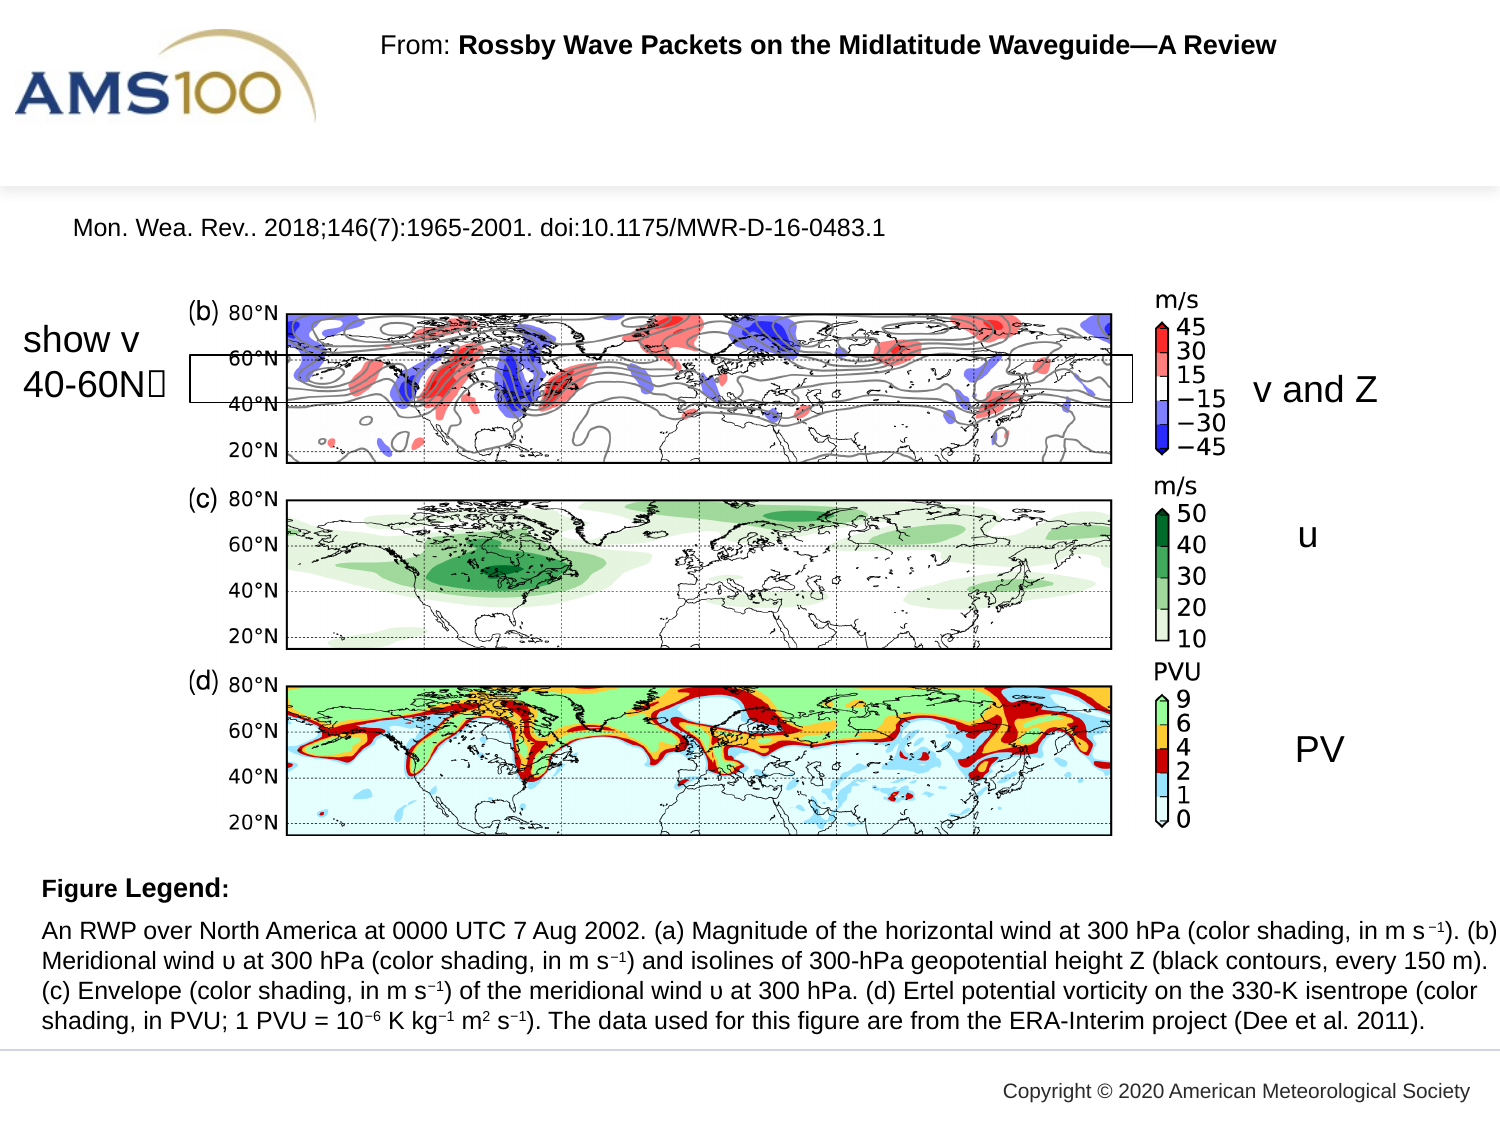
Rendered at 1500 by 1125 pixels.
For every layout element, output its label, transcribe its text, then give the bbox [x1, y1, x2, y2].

text_box Mon. Wea. Rev.. 2018;146(7):1965-2001. doi:10.1175/MWR-D-16-0483.1 [31, 211, 1453, 238]
text_box show v 40-60N [8, 307, 184, 413]
text_box v and Z [1238, 357, 1394, 418]
text_box An RWP over North America at 0000 UTC 7 Aug 2002. (a) Magnitude of the horizontal wind at 300 hPa (color shading, in m s−1). (b) Meridional wind υ at 300 hPa (color shading, in m s−1) and isolines of 300-hPa geopotential height Z (black contours, every 150 m). (c) Envelope (color shading, in m s−1) of the meridional wind υ at 300 hPa. (d) Ertel potential vorticity on the 330-K isentrope (color shading, in PVU; 1 PVU = 10−6 K kg−1 m2 s−1). The data used for this figure are from the ERA-Interim project (Dee et al. 2011). [0, 914, 1500, 1057]
text_box [0, 0, 1500, 187]
text_box PV [1279, 717, 1400, 778]
picture [189, 292, 1225, 836]
text_box From: Rossby Wave Packets on the Midlatitude Waveguide—A Review [338, 16, 1453, 164]
text_box Copyright © 2020 American Meteorological Society [370, 1056, 1500, 1125]
picture [15, 29, 316, 124]
text_box u [1282, 502, 1334, 563]
text_box Figure Legend: [0, 870, 1500, 914]
